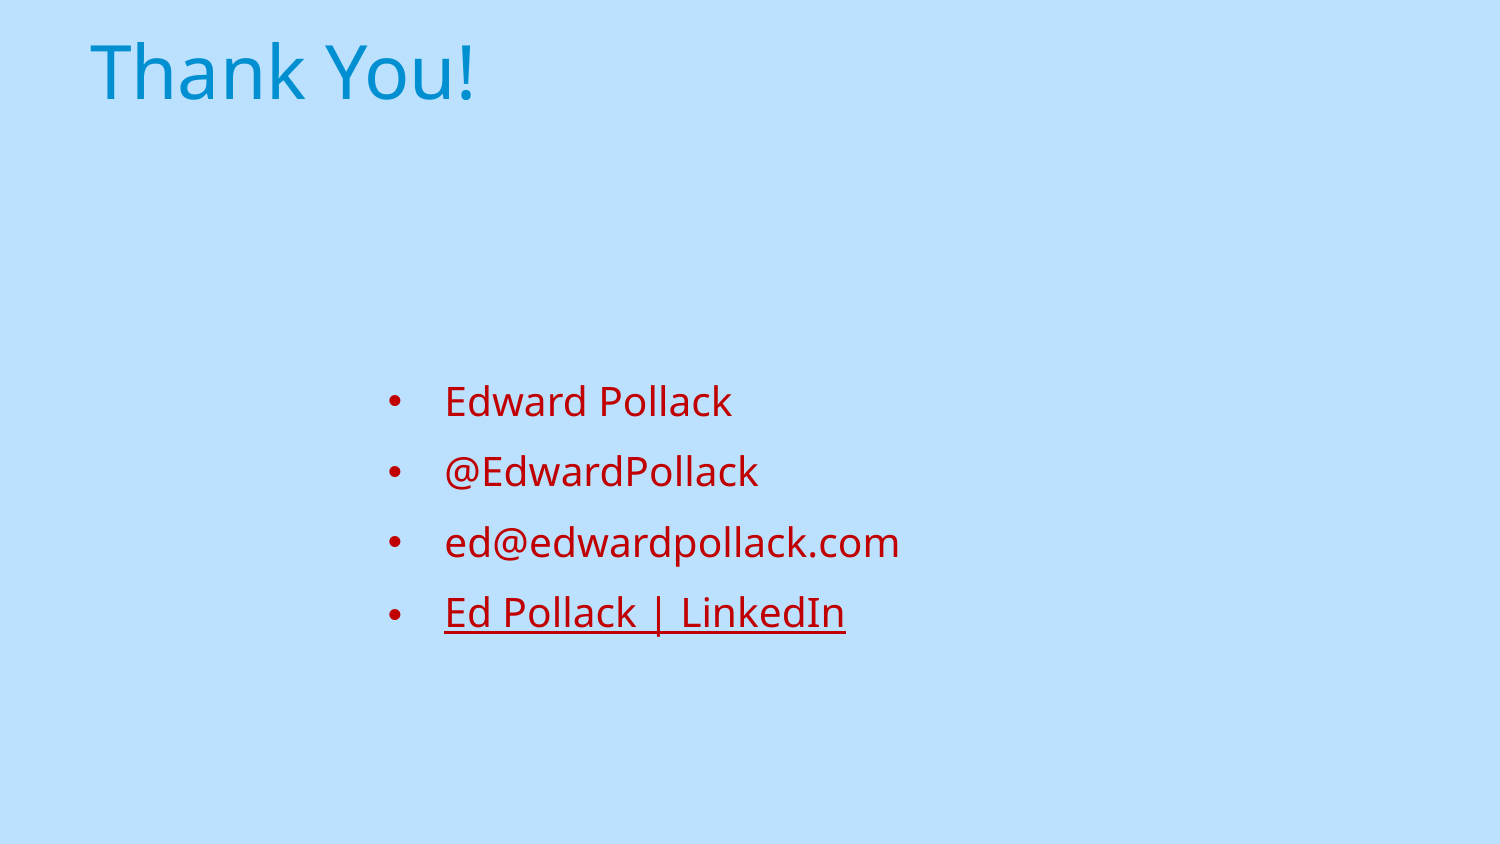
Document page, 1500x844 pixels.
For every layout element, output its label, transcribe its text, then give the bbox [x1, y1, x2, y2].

text_box Ed Pollack | LinkedIn [373, 579, 1126, 648]
text_box Edward Pollack [373, 368, 1126, 437]
text_box ed@edwardpollack.com [373, 509, 1126, 578]
title Thank You! [74, 33, 1429, 175]
text_box @EdwardPollack [373, 438, 1126, 507]
